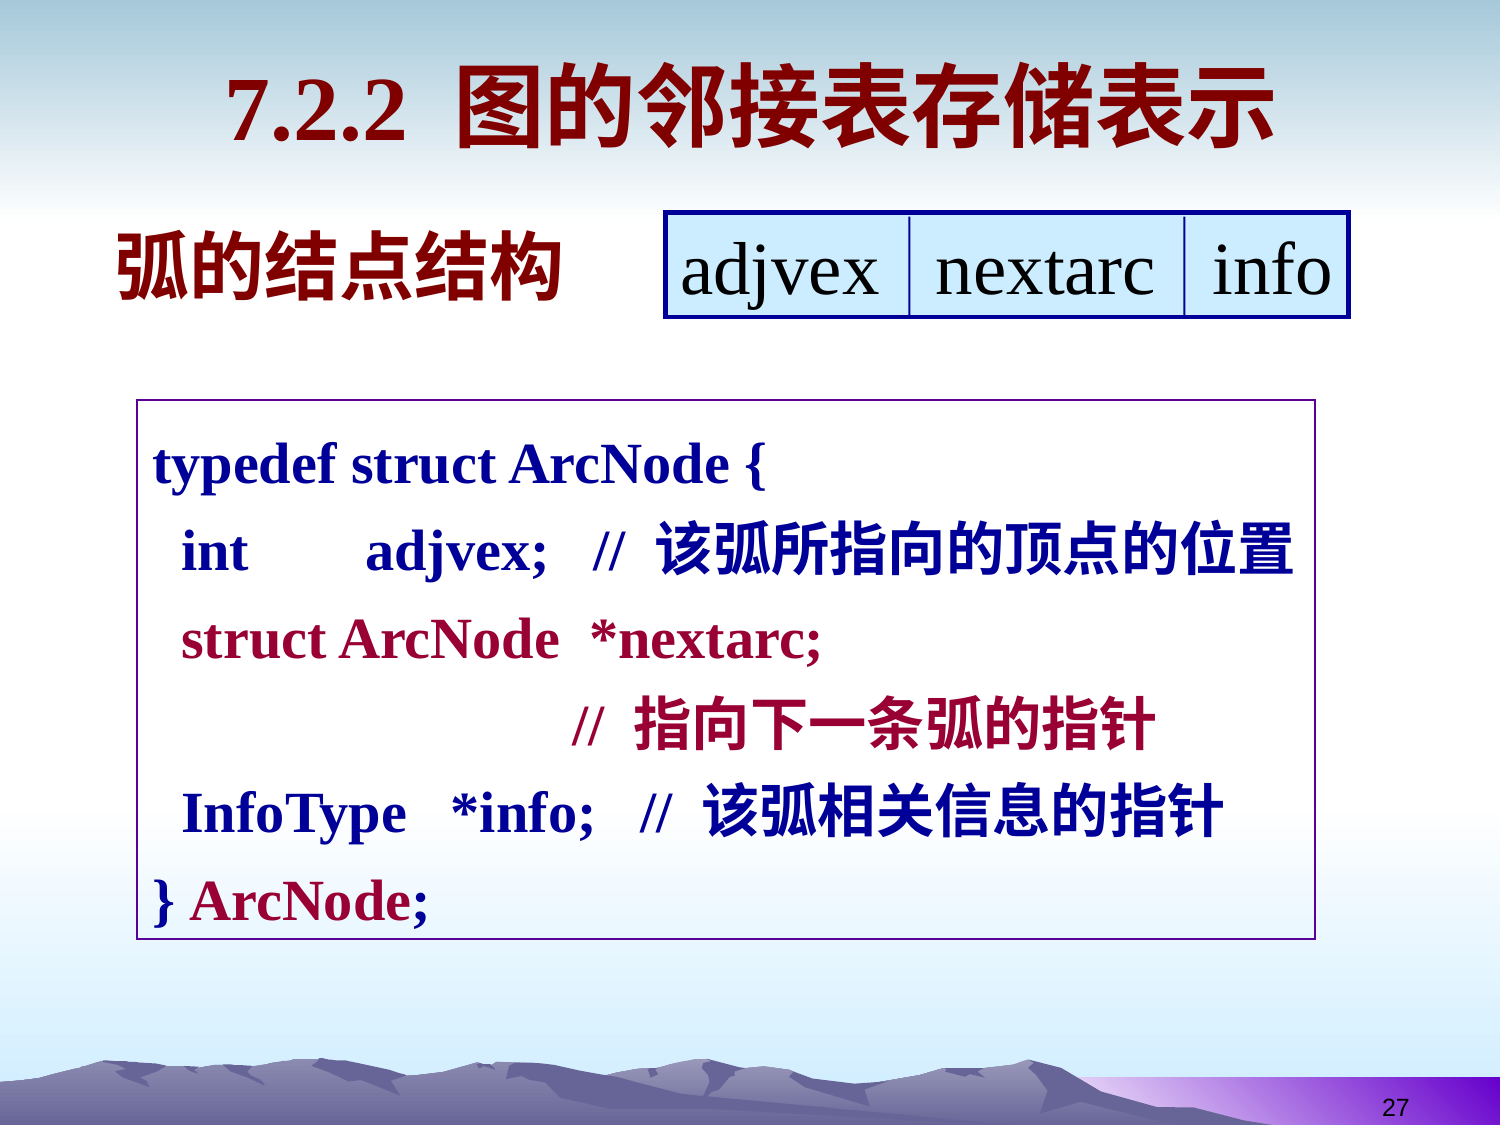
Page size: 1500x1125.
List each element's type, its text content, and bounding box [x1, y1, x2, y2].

slide_number 27 [1074, 1054, 1425, 1125]
text_box typedef struct ArcNode { int adjvex; // 该弧所指向的顶点的位置 struct ArcNode *nextarc; // 指向下一条弧的指针 InfoType *info; // 该弧相关信息的指针 } ArcNode; [137, 399, 1315, 940]
title 7.2.2 图的邻接表存储表示 [76, 19, 1427, 188]
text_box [662, 212, 1352, 323]
text_box 弧的结点结构 [99, 212, 613, 318]
